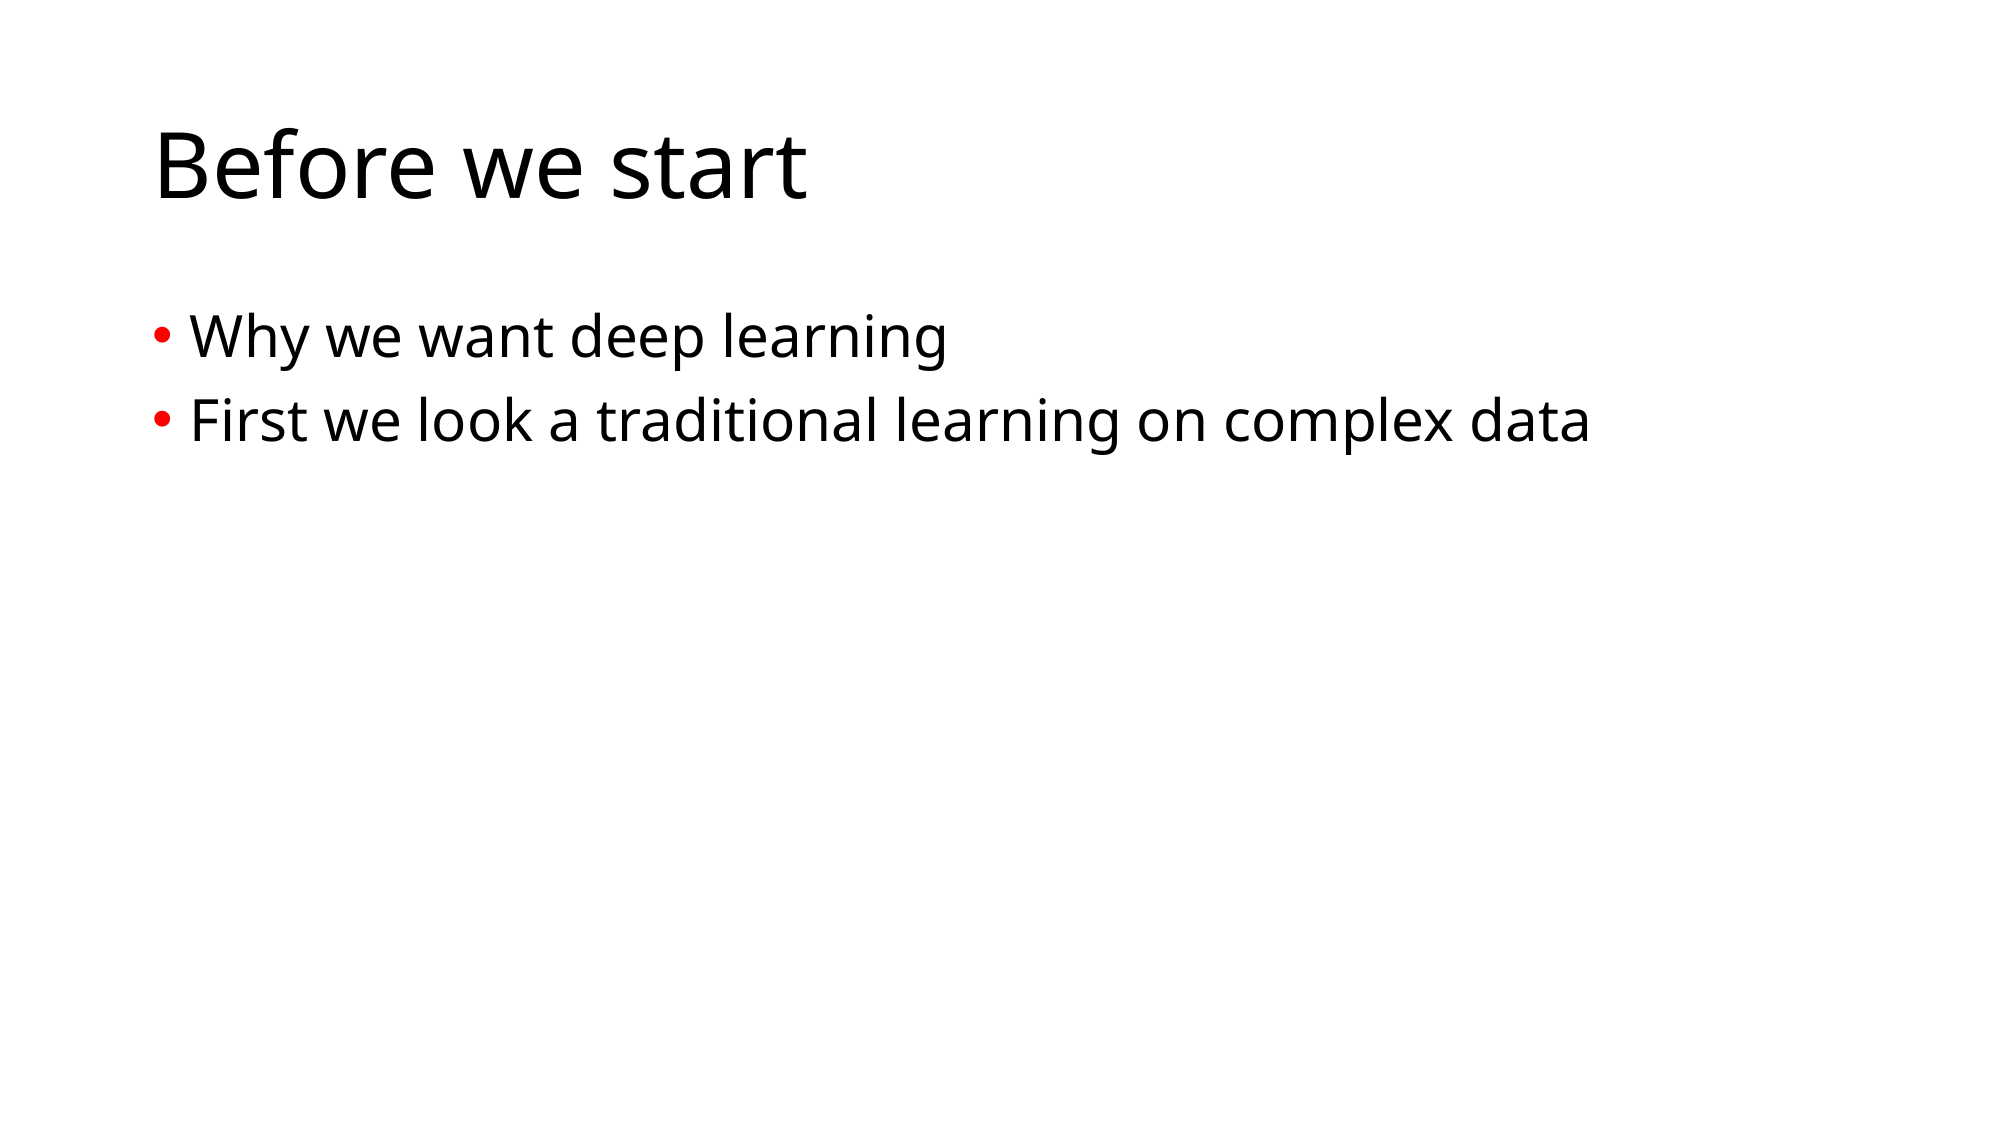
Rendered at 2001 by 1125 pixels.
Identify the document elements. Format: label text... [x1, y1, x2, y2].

title Before we start [137, 59, 1863, 278]
list Why we want deep learning First we look a traditional learning on complex data [137, 299, 1863, 1014]
